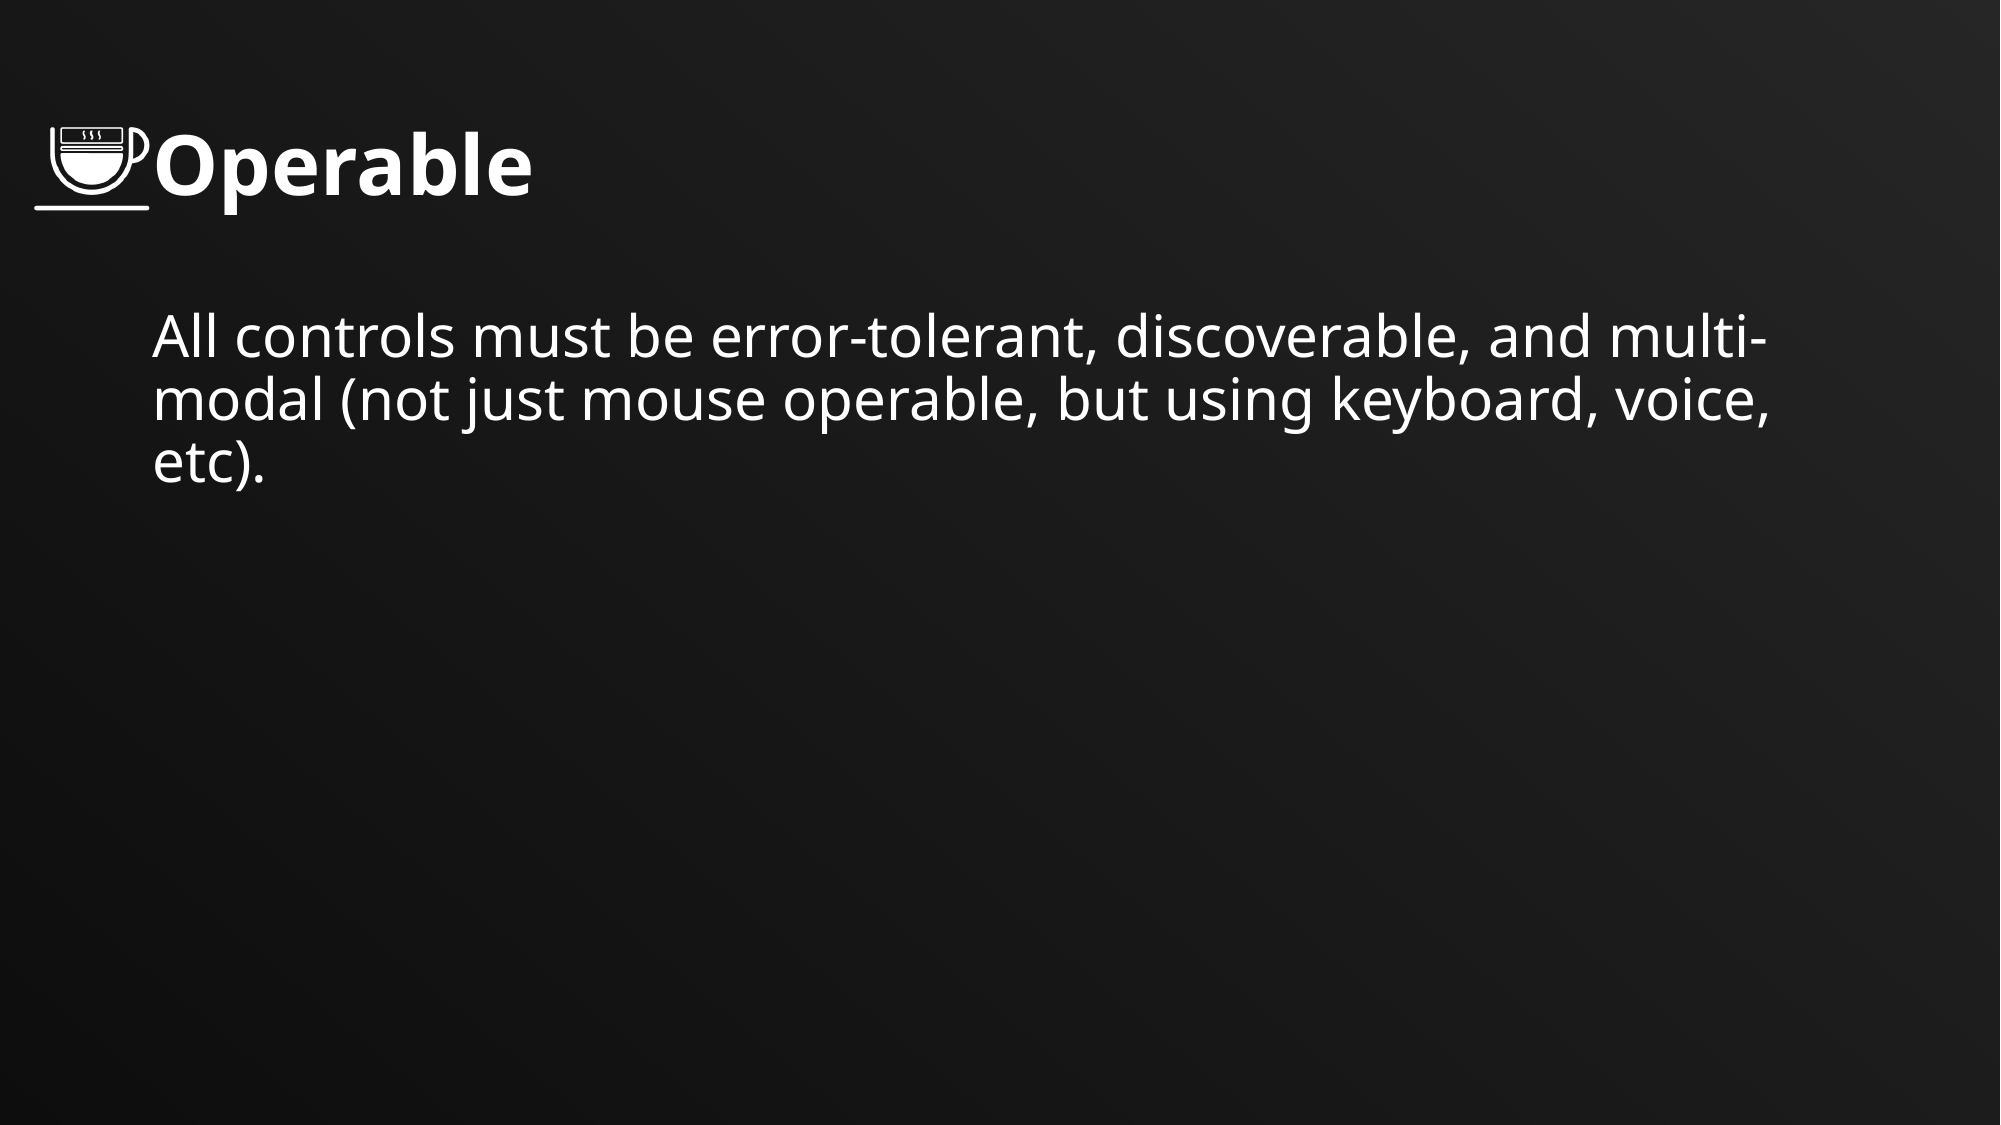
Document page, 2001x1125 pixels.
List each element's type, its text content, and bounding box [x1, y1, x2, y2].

title Operable [137, 59, 1863, 278]
list All controls must be error-tolerant, discoverable, and multi-modal (not just mouse operable, but using keyboard, voice, etc). [137, 299, 1863, 1014]
picture [13, 90, 170, 247]
